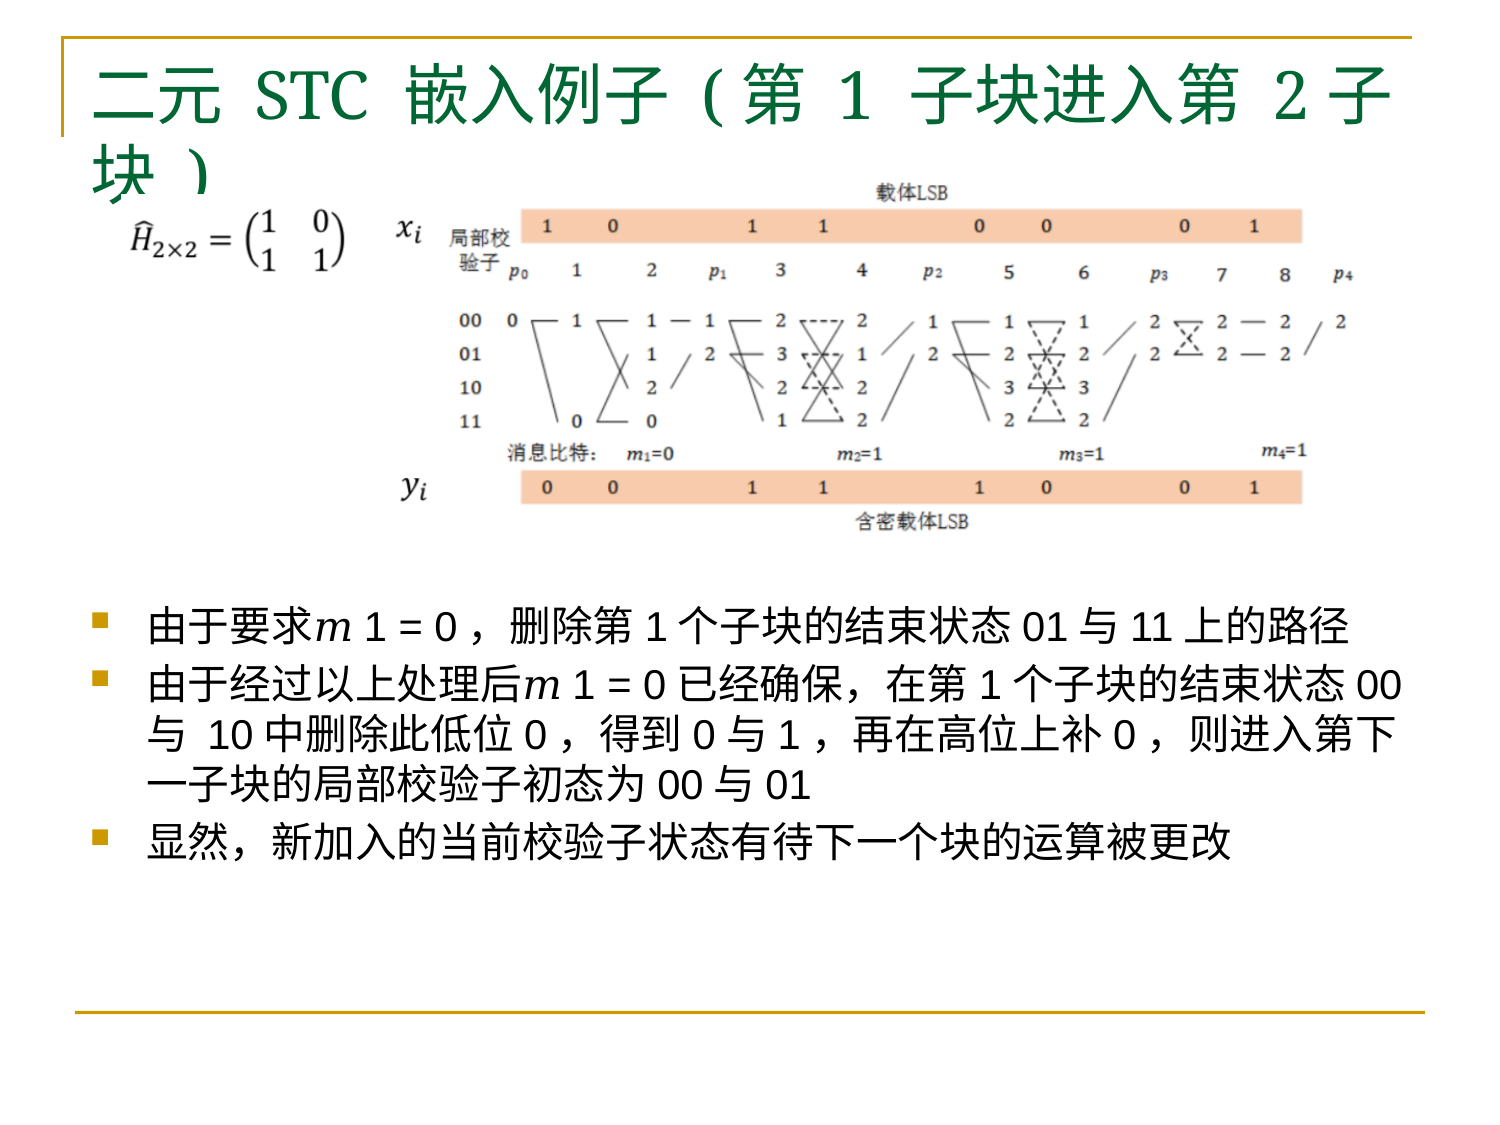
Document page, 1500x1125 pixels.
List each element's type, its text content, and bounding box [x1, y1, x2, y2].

list 由于要求𝑚1 = 0，删除第1个子块的结束状态01与11上的路径 由于经过以上处理后𝑚1 = 0已经确保，在第1个子块的结束状态00与 10中删除此低位0，得到0与1，再在高位上补0，则进入第下一子块的局部校验子初态为00与01 显然，新加入的当前校验子状态有待下一个块的运算被更改 [75, 173, 1425, 1023]
picture [383, 178, 1362, 546]
title 二元 STC 嵌入例子 (第 1 子块进入第 2子块 ) [75, 45, 1425, 173]
picture [121, 194, 368, 296]
